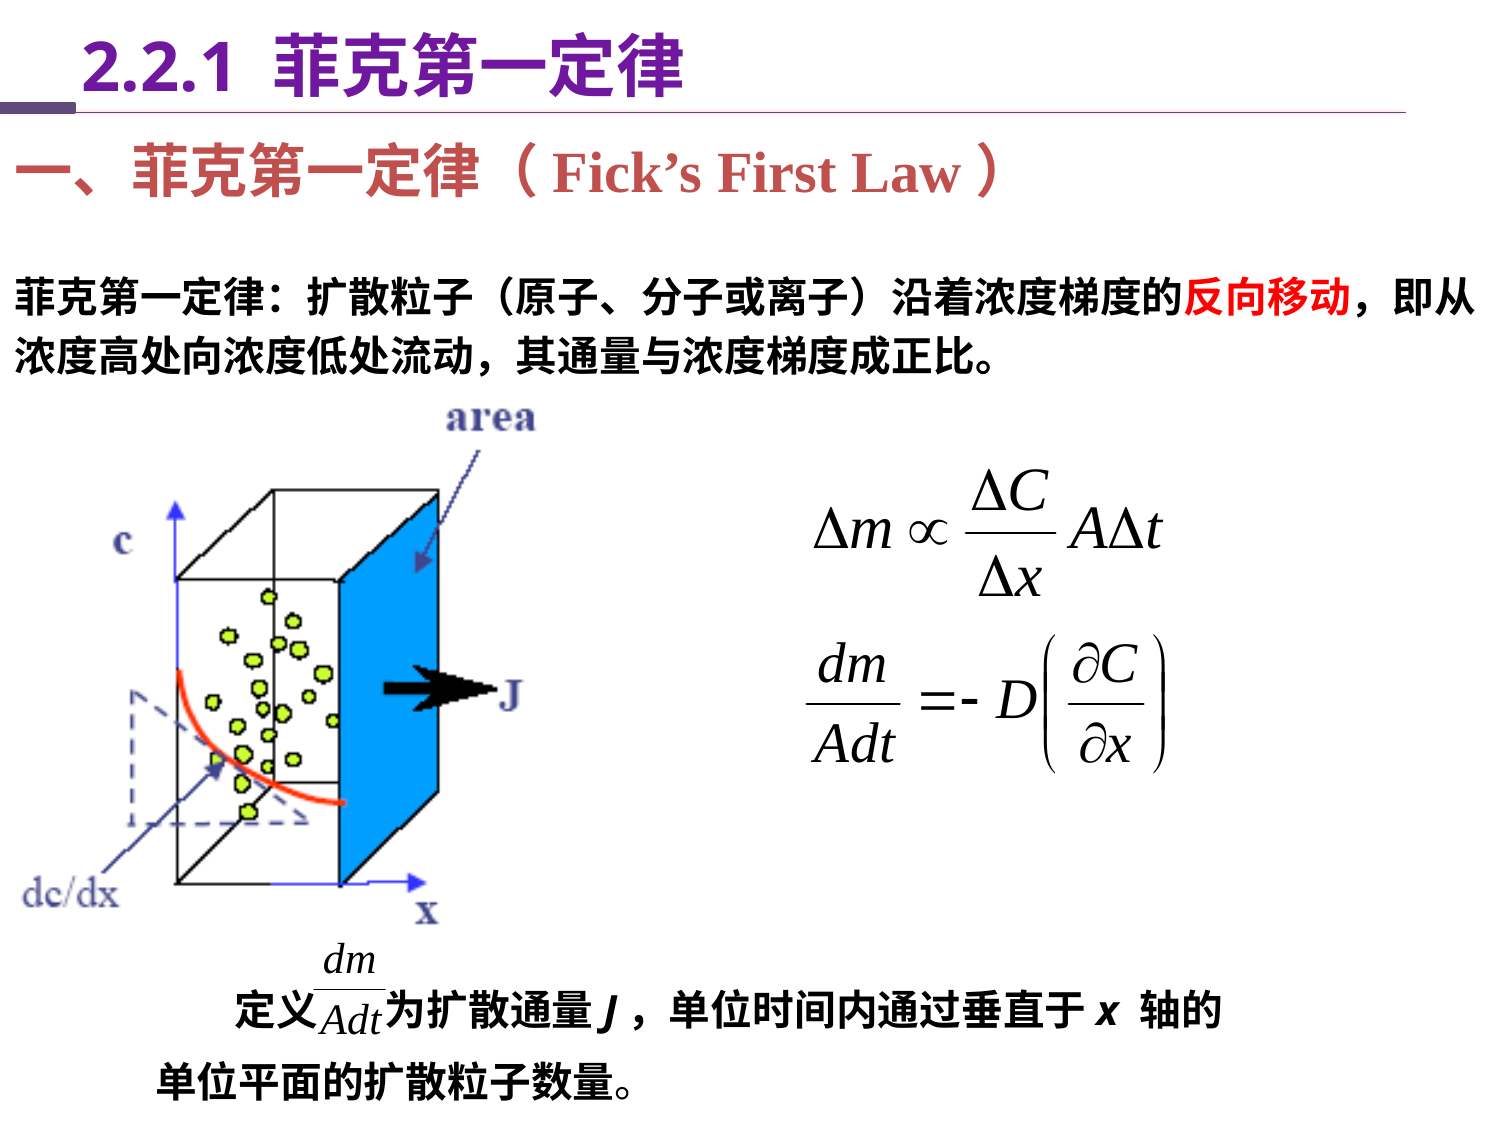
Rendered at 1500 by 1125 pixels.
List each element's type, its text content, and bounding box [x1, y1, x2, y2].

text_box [796, 622, 1184, 786]
text_box 2.2.1 菲克第一定律 [66, 15, 701, 102]
picture [14, 400, 544, 932]
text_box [0, 103, 1407, 113]
text_box [1351, 85, 1461, 127]
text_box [140, 931, 1266, 1107]
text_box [802, 450, 1178, 611]
text_box 一、菲克第一定律（Fick’s First Law） 菲克第一定律：扩散粒子（原子、分子或离子）沿着浓度梯度的反向移动，即从 浓度高处向浓度低处流动，其通量与浓度梯度成正比。 [0, 127, 1495, 240]
